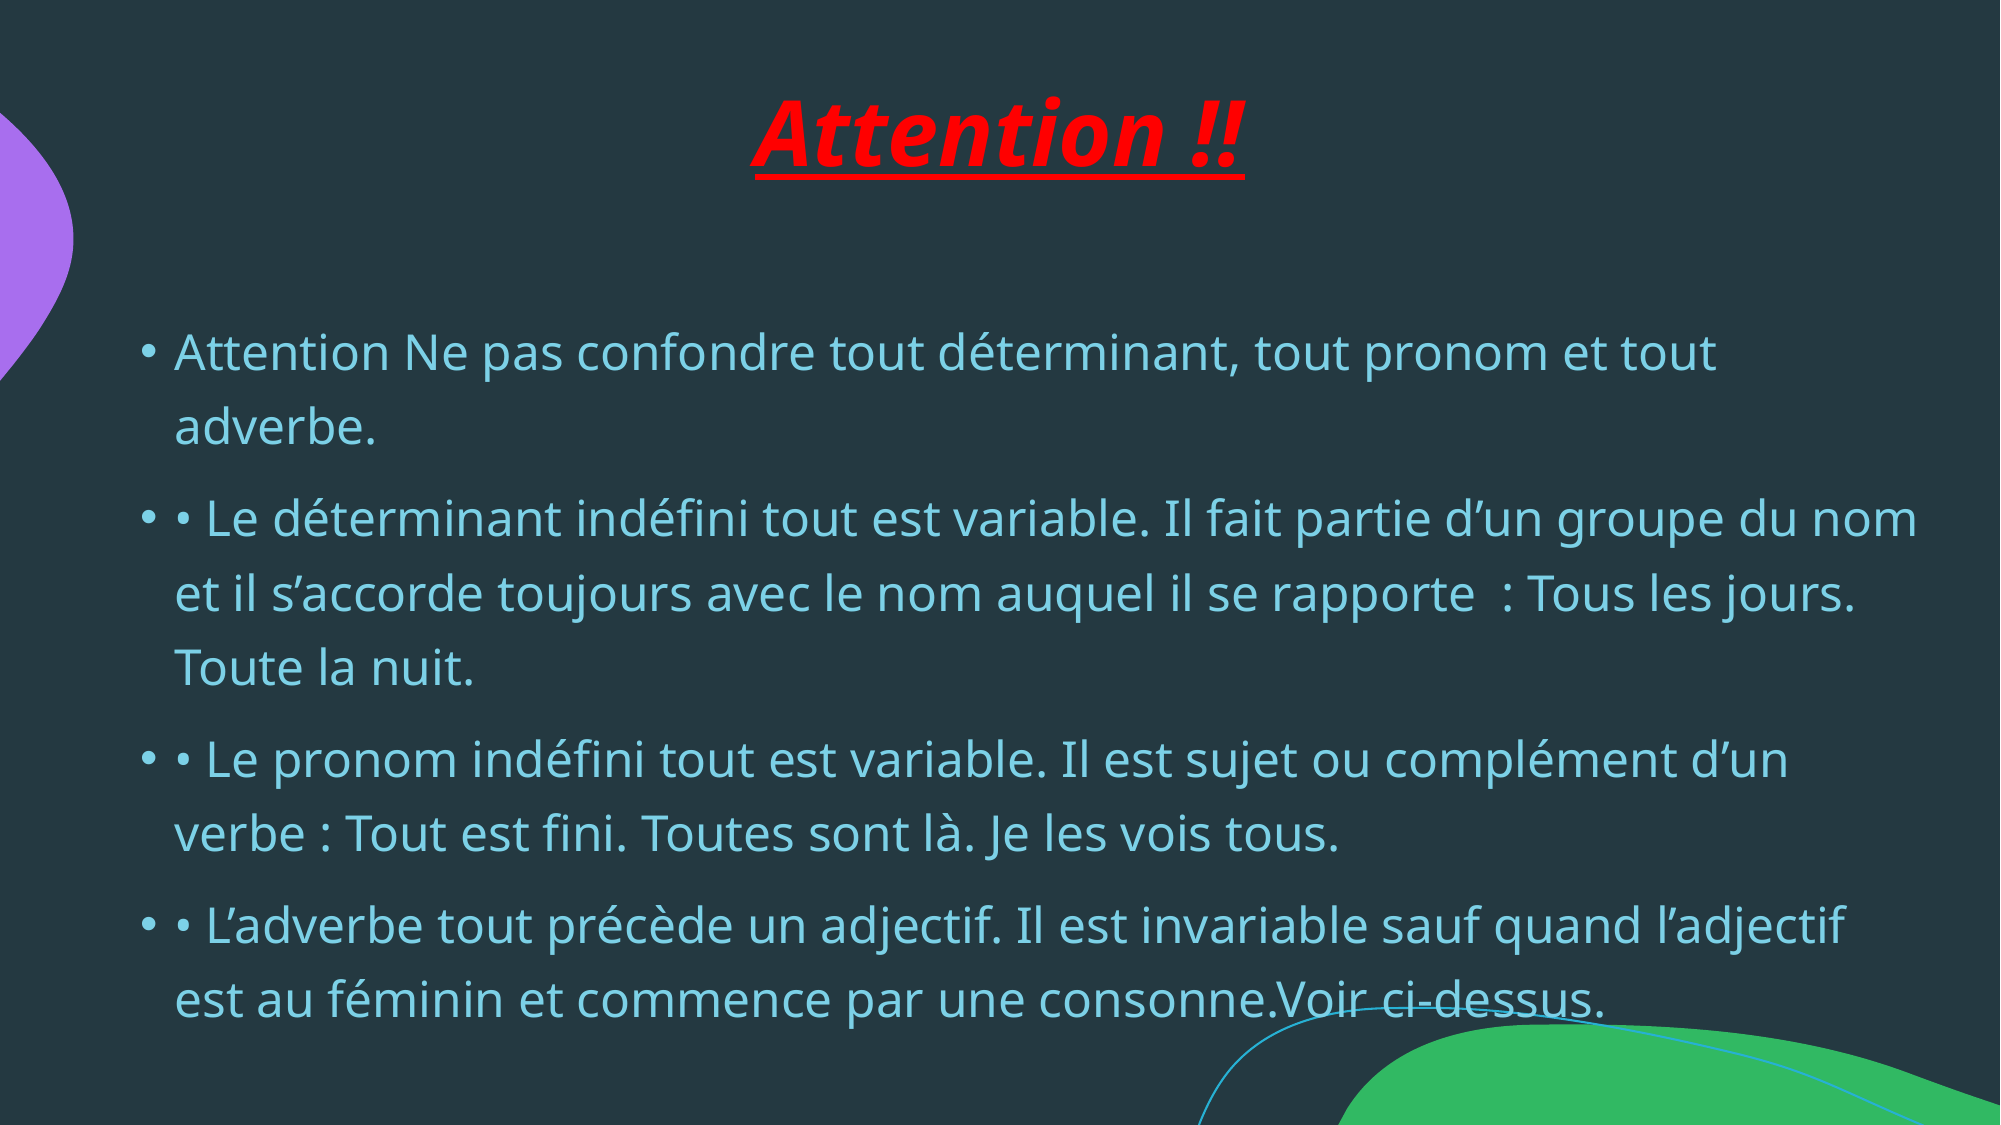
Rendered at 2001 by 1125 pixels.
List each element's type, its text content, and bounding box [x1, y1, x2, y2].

title Attention !! [125, 12, 1875, 263]
list Attention Ne pas confondre tout déterminant, tout pronom et tout adverbe. • Le déterminant indéfini tout est variable. Il fait partie d’un groupe du nom et il s’accorde toujours avec le nom auquel il se rapporte : Tous les jours. Toute la nuit. • Le pronom indéfini tout est variable. Il est sujet ou complément d’un verbe : Tout est fini. Toutes sont là. Je les vois tous. • L’adverbe tout précède un adjectif. Il est invariable sauf quand l’adjectif est au féminin et commence par une consonne.Voir ci-dessus. [125, 298, 1938, 1037]
